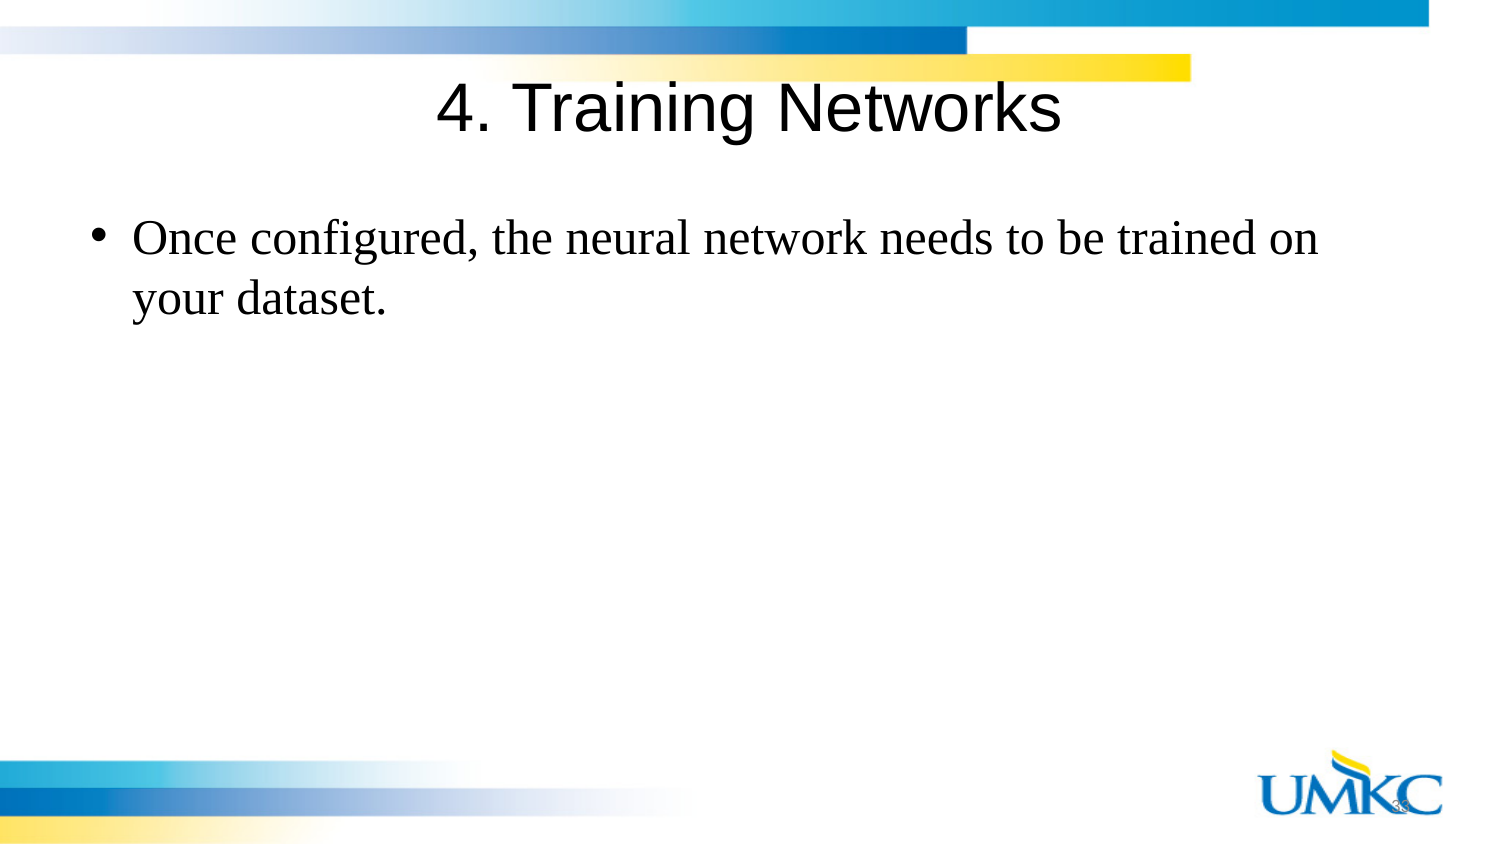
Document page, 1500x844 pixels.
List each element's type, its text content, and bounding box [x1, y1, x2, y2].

title 4. Training Networks [75, 33, 1425, 175]
list Once configured, the neural network needs to be trained on your dataset. [75, 196, 1425, 754]
picture [0, 0, 1500, 844]
slide_number 33 [1074, 782, 1425, 827]
